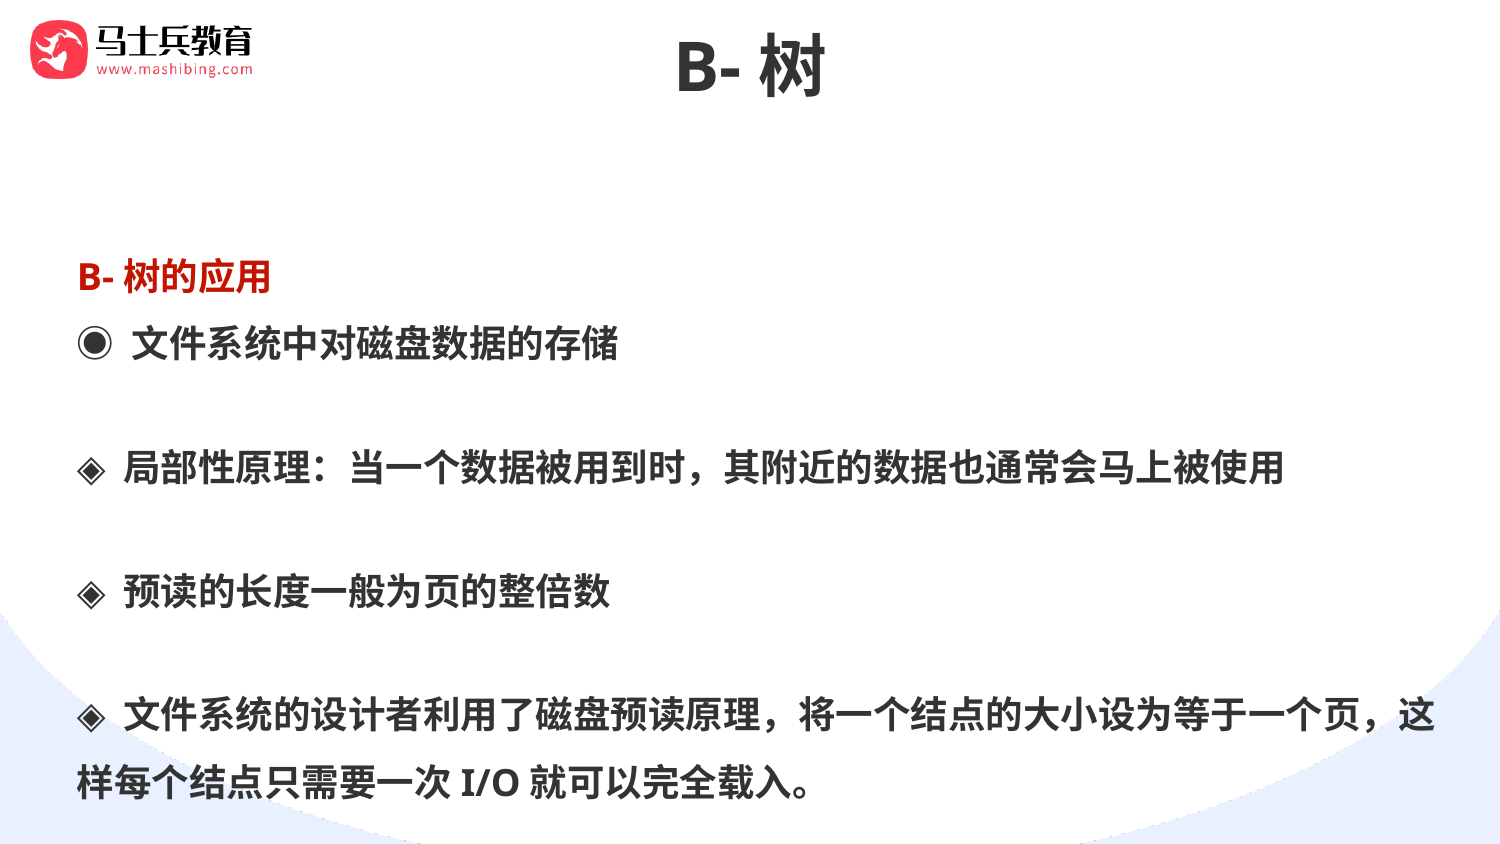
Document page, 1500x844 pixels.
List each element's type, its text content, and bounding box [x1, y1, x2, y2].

picture [0, 610, 1500, 844]
text_box B-树 [403, 0, 1097, 128]
picture [30, 20, 252, 79]
text_box B-树的应用 ◉ 文件系统中对磁盘数据的存储 ◈ 局部性原理：当一个数据被用到时，其附近的数据也通常会马上被使用 ◈ 预读的长度一般为页的整倍数 ◈ 文件系统的设计者利用了磁盘预读原理，将一个结点的大小设为等于一个页，这样每个结点只需要一次I/O就可以完全载入。 [62, 128, 1482, 610]
